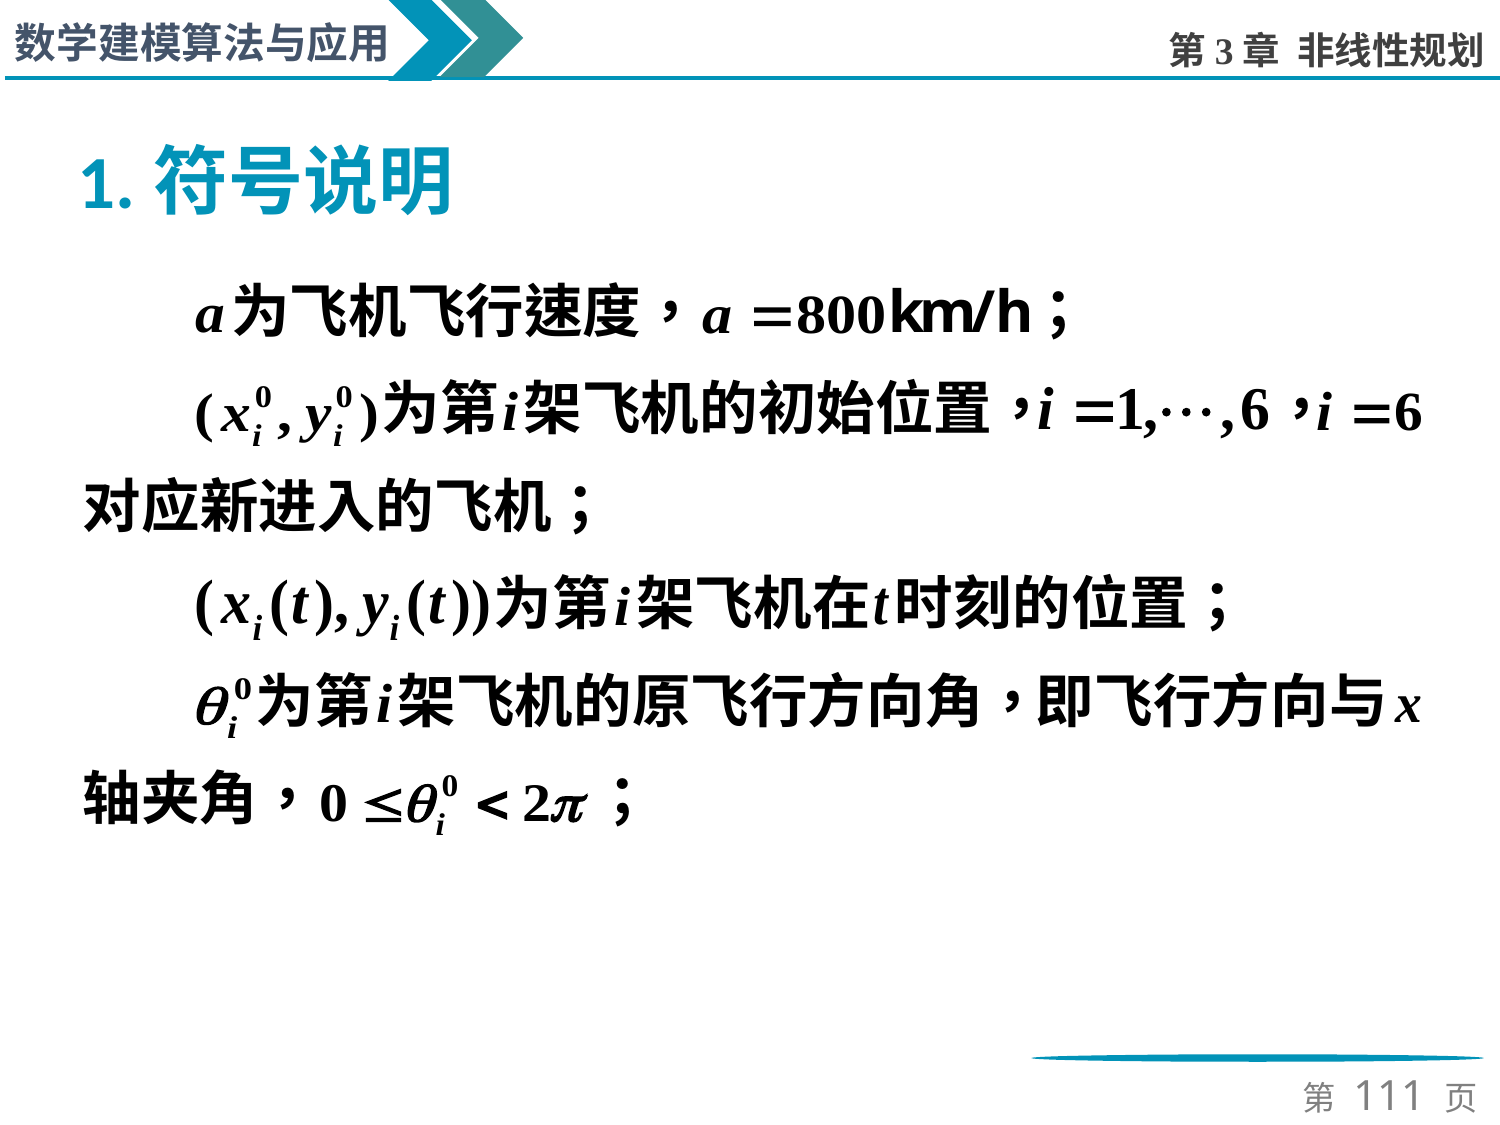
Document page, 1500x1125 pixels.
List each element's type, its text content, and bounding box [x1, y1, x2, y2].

text_box 1.符号说明 [63, 126, 1100, 232]
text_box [82, 266, 1426, 874]
